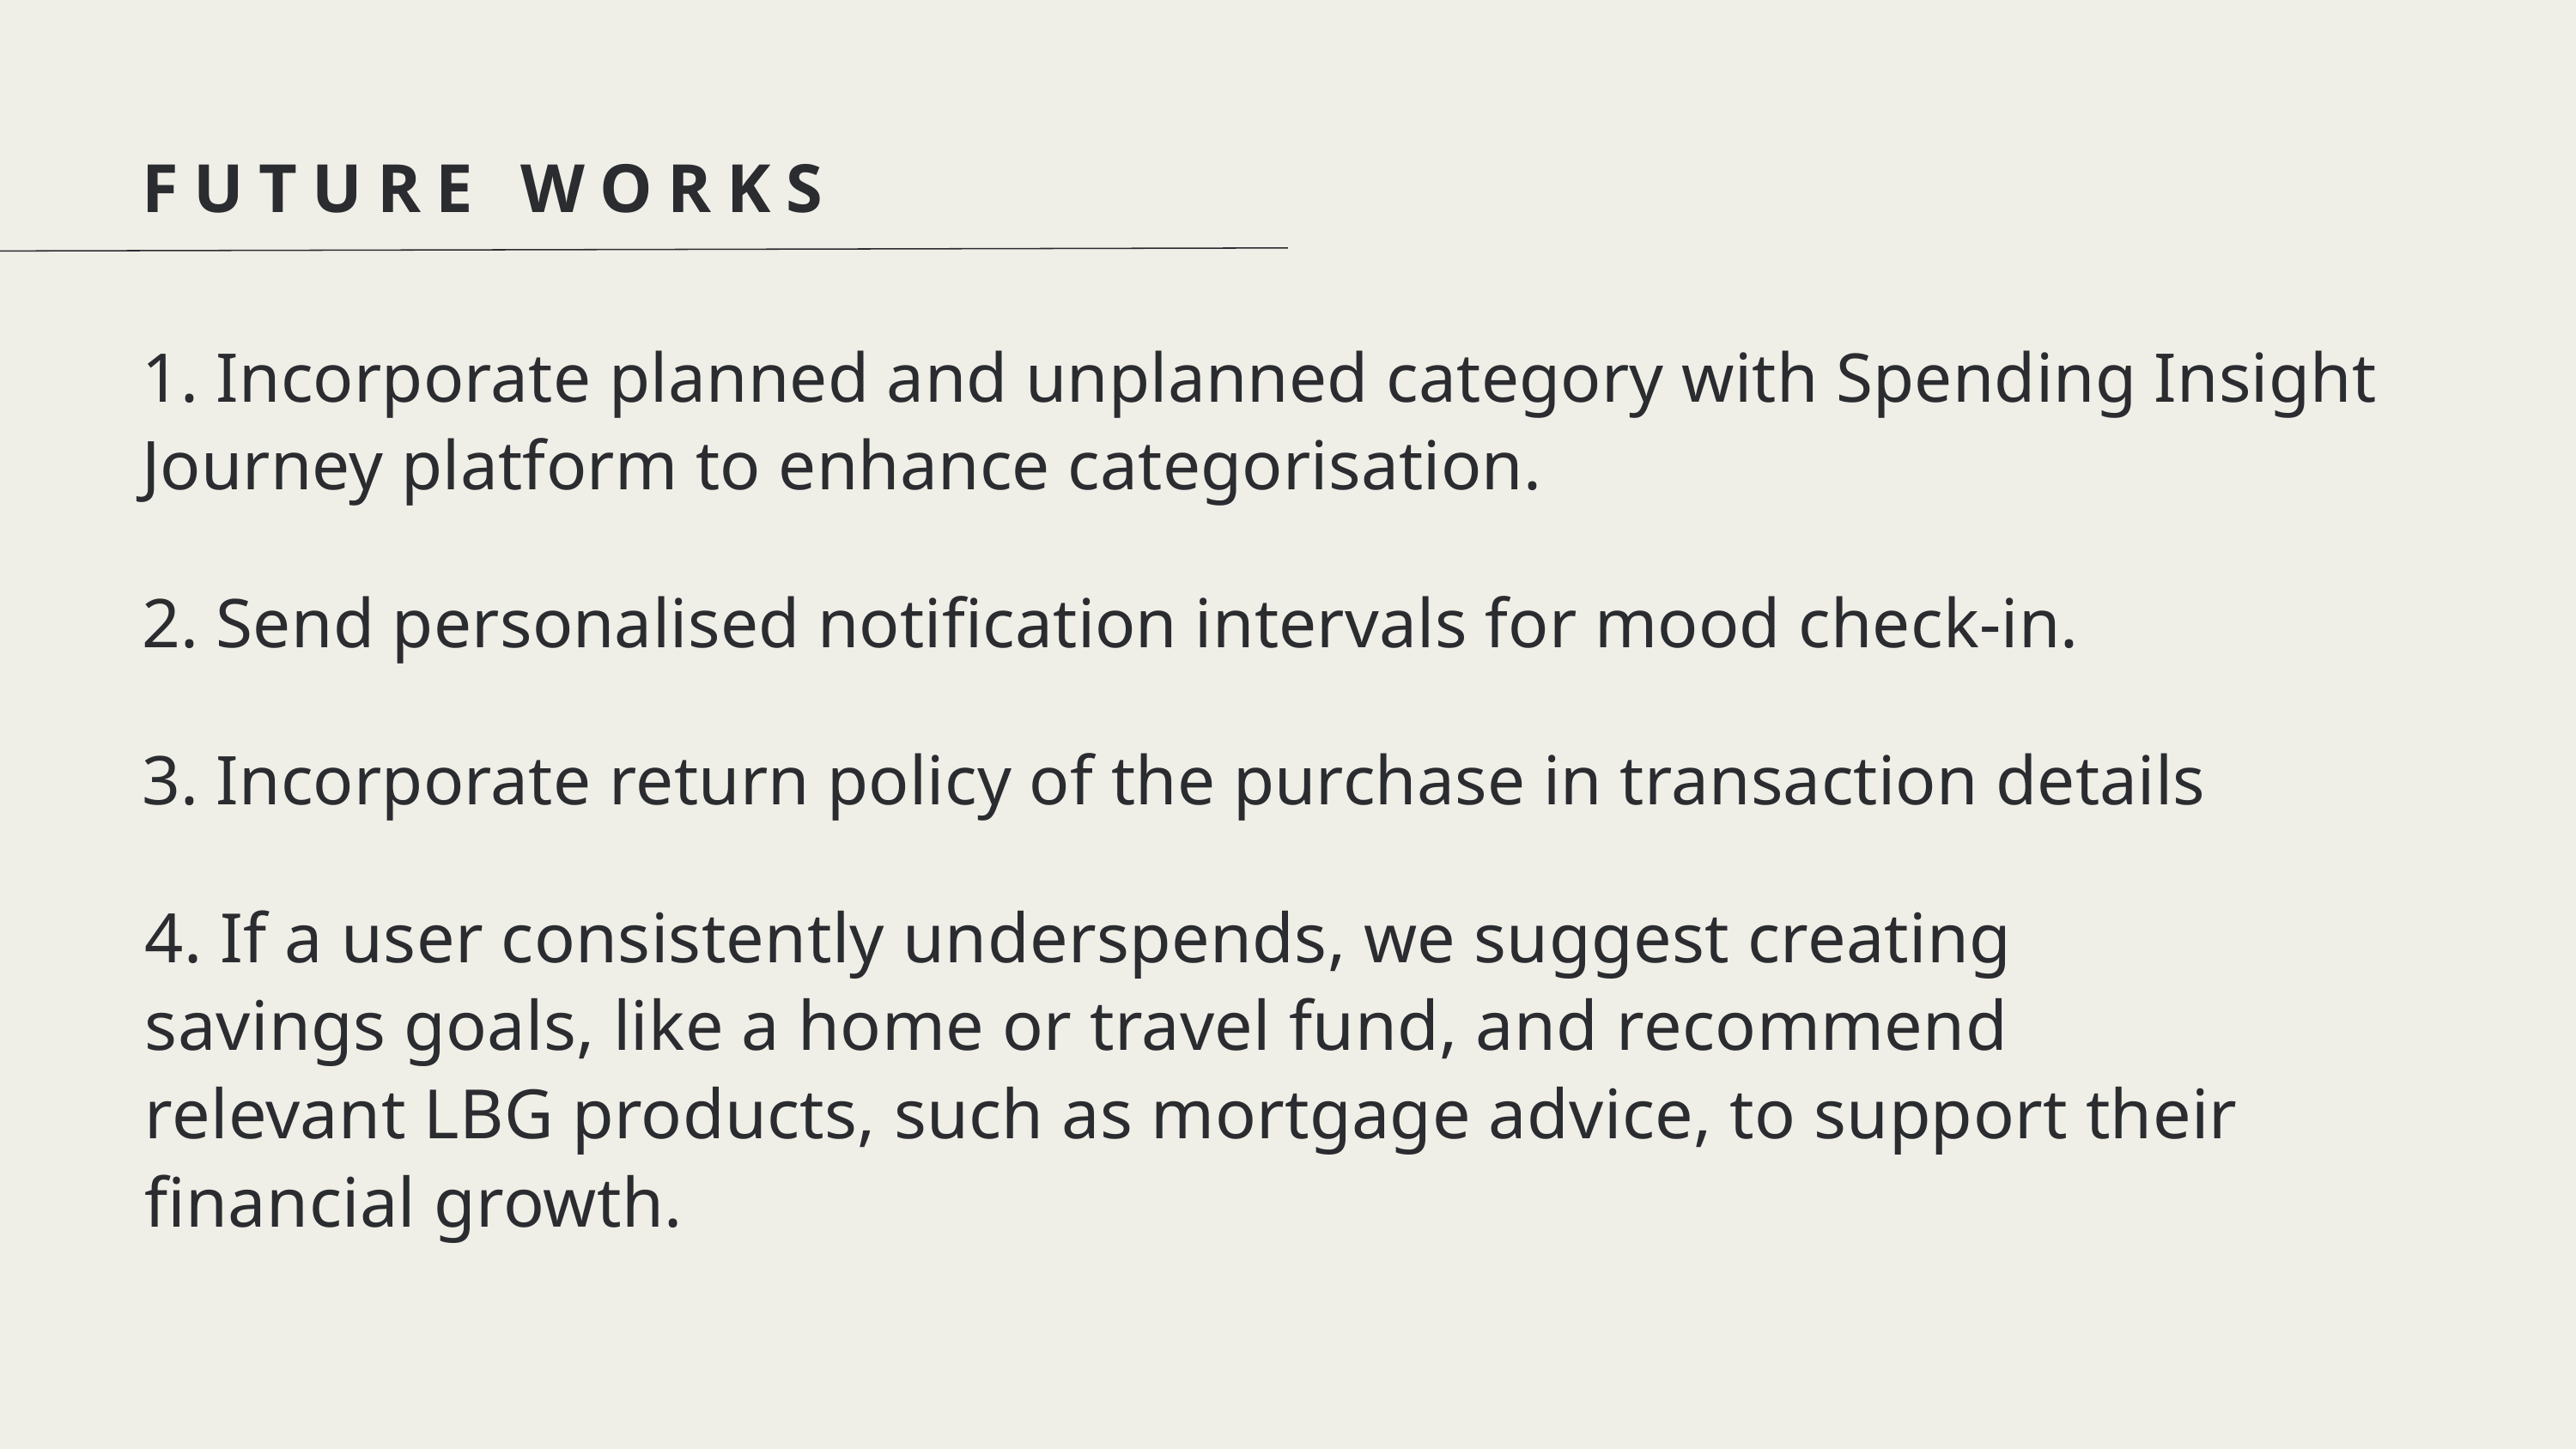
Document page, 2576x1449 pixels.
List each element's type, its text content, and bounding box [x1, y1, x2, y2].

text_box 1. Incorporate planned and unplanned category with Spending Insight Journey platform to enhance categorisation. [142, 328, 2512, 503]
text_box 3. Incorporate return policy of the purchase in transaction details [142, 731, 2266, 819]
text_box FUTURE WORKS [142, 132, 2428, 226]
text_box 4. If a user consistently underspends, we suggest creating savings goals, like a home or travel fund, and recommend relevant LBG products, such as mortgage advice, to support their financial growth. [144, 888, 2271, 1330]
text_box 2. Send personalised notification intervals for mood check-in. [142, 573, 2537, 661]
